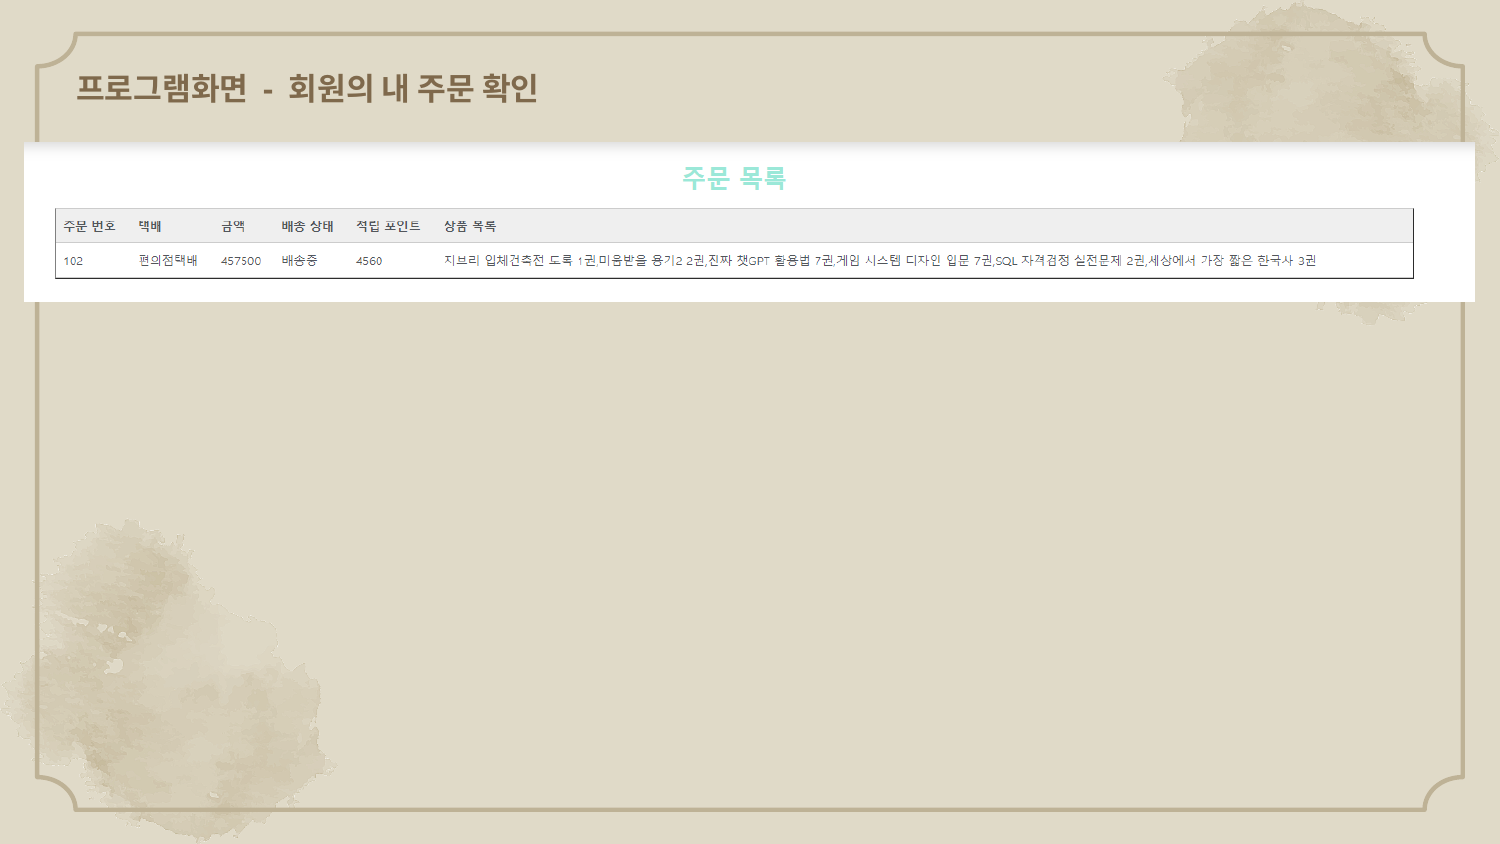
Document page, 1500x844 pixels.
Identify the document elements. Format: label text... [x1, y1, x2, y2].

title 프로그램화면 - 회원의 내 주문 확인 [61, 58, 1327, 118]
picture [24, 142, 1476, 302]
